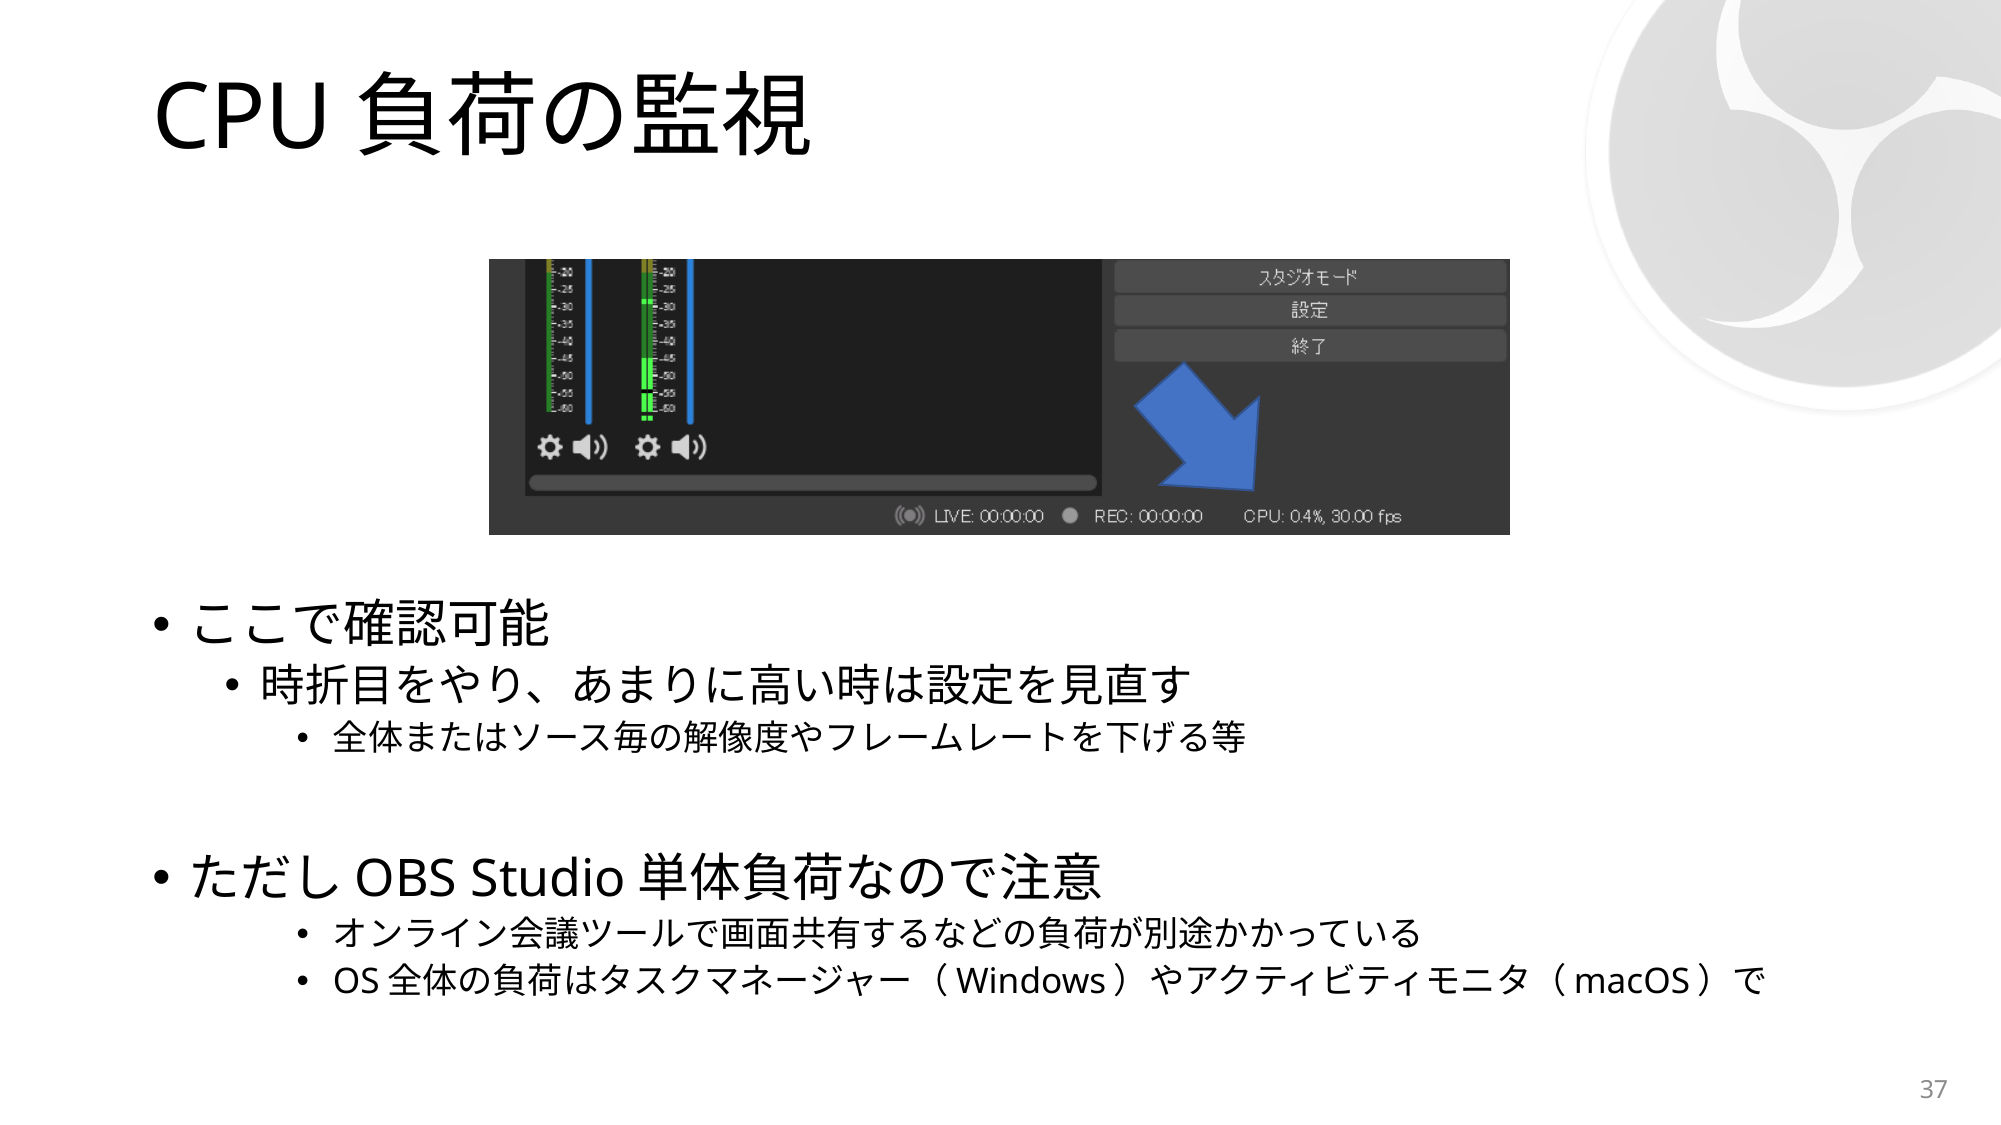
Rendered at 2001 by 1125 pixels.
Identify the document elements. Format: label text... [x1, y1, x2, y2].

slide_number 37 [1513, 1072, 1964, 1110]
list ここで確認可能 時折目をやり、あまりに高い時は設定を見直す 全体またはソース毎の解像度やフレームレートを下げる等 ただしOBS Studio単体負荷なので注意 オンライン会議ツールで画面共有するなどの負荷が別途かかっている OS全体の負荷はタスクマネージャー（Windows）やアクティビティモニタ（macOS）で [137, 590, 1863, 1014]
title CPU負荷の監視 [137, 59, 1863, 178]
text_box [489, 259, 1511, 535]
